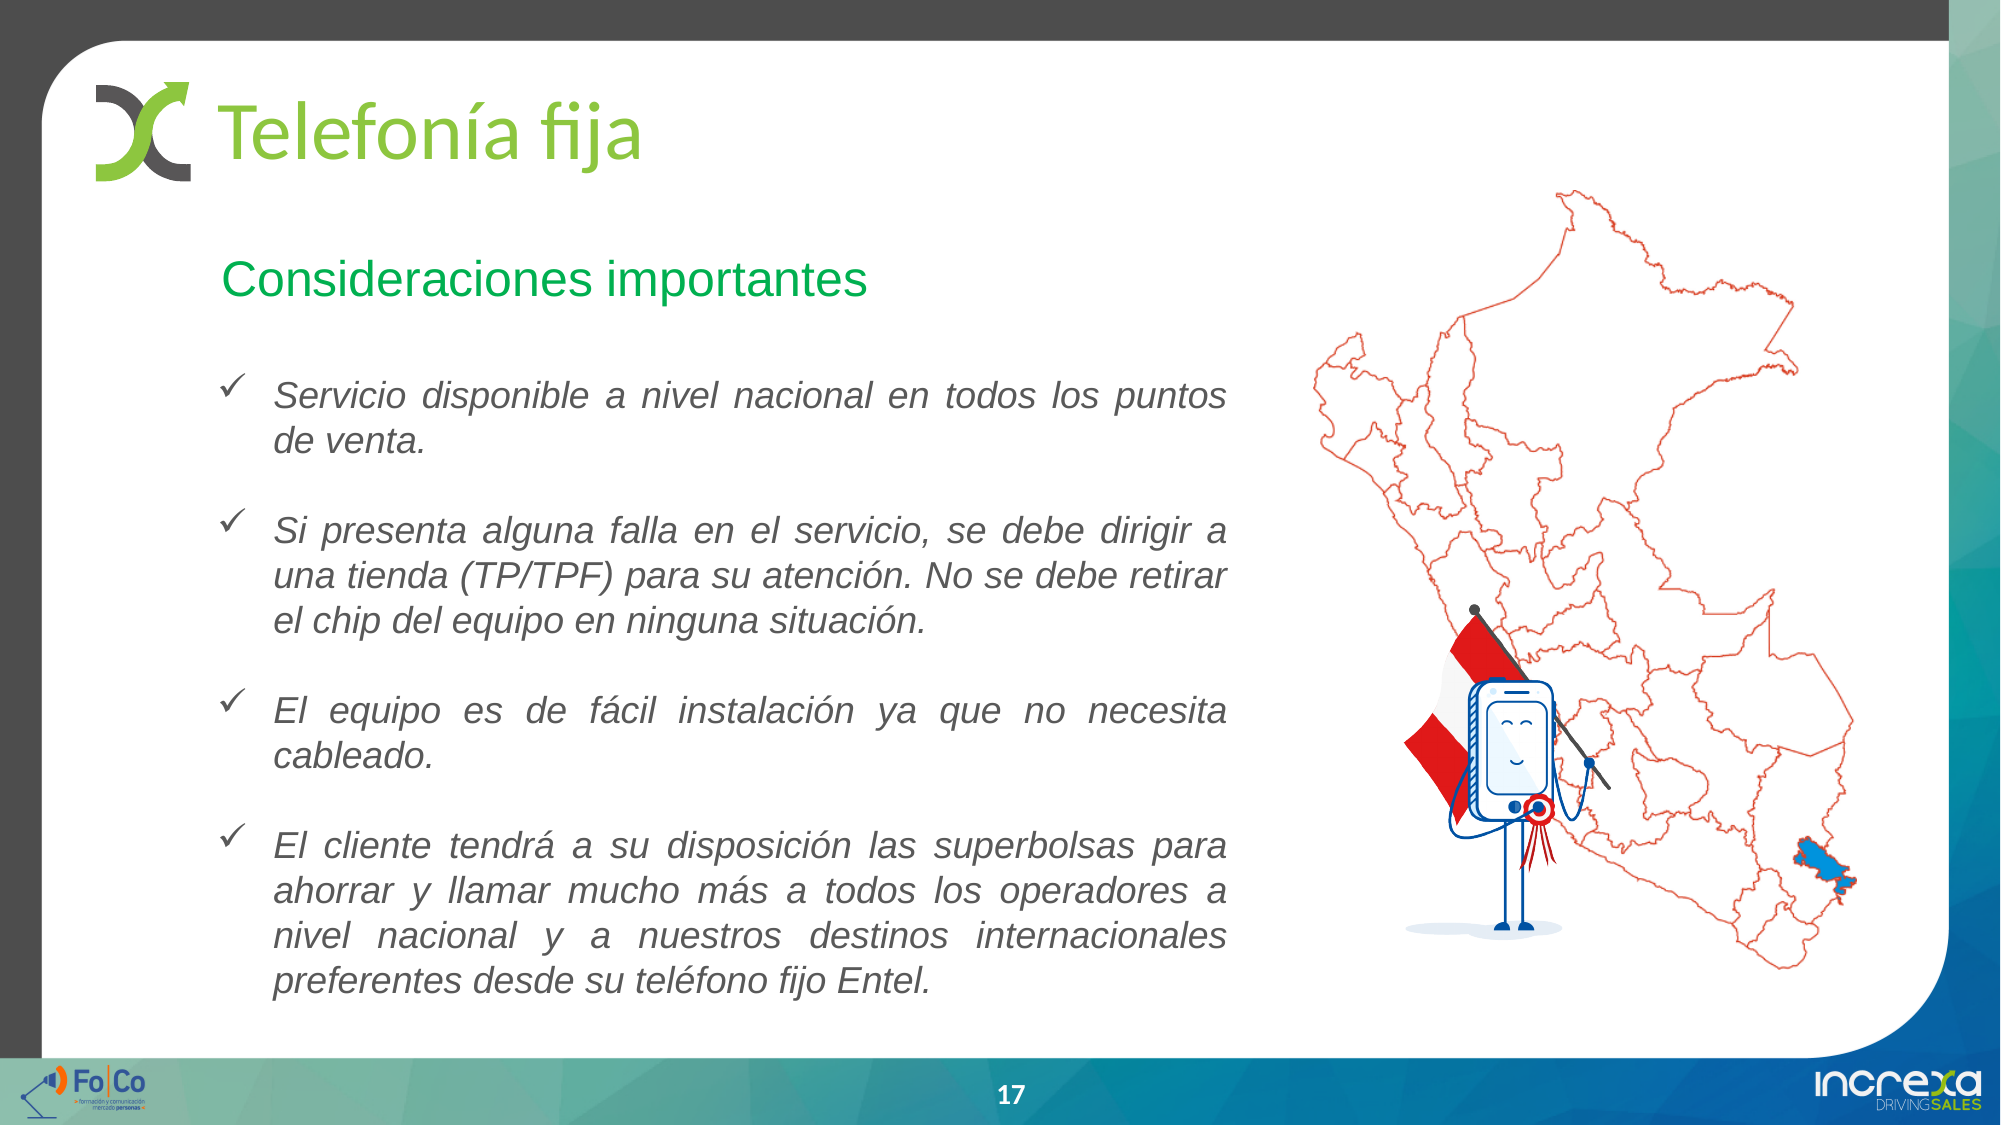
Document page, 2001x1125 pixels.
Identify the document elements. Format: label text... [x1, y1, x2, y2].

picture [0, 0, 2001, 1125]
text_box Servicio disponible a nivel nacional en todos los puntos de venta. Si presenta alguna falla en el servicio, se debe dirigir a una tienda (TP/TPF) para su atención. No se debe retirar el chip del equipo en ninguna situación. El equipo es de fácil instalación ya que no necesita cableado. El cliente tendrá a su disposición las superbolsas para ahorrar y llamar mucho más a todos los operadores a nivel nacional y a nuestros destinos internacionales preferentes desde su teléfono fijo Entel. [202, 363, 1243, 1054]
text_box Consideraciones importantes [206, 239, 884, 314]
slide_number 17 [955, 1062, 1041, 1123]
title Telefonía fija [202, 75, 1928, 191]
